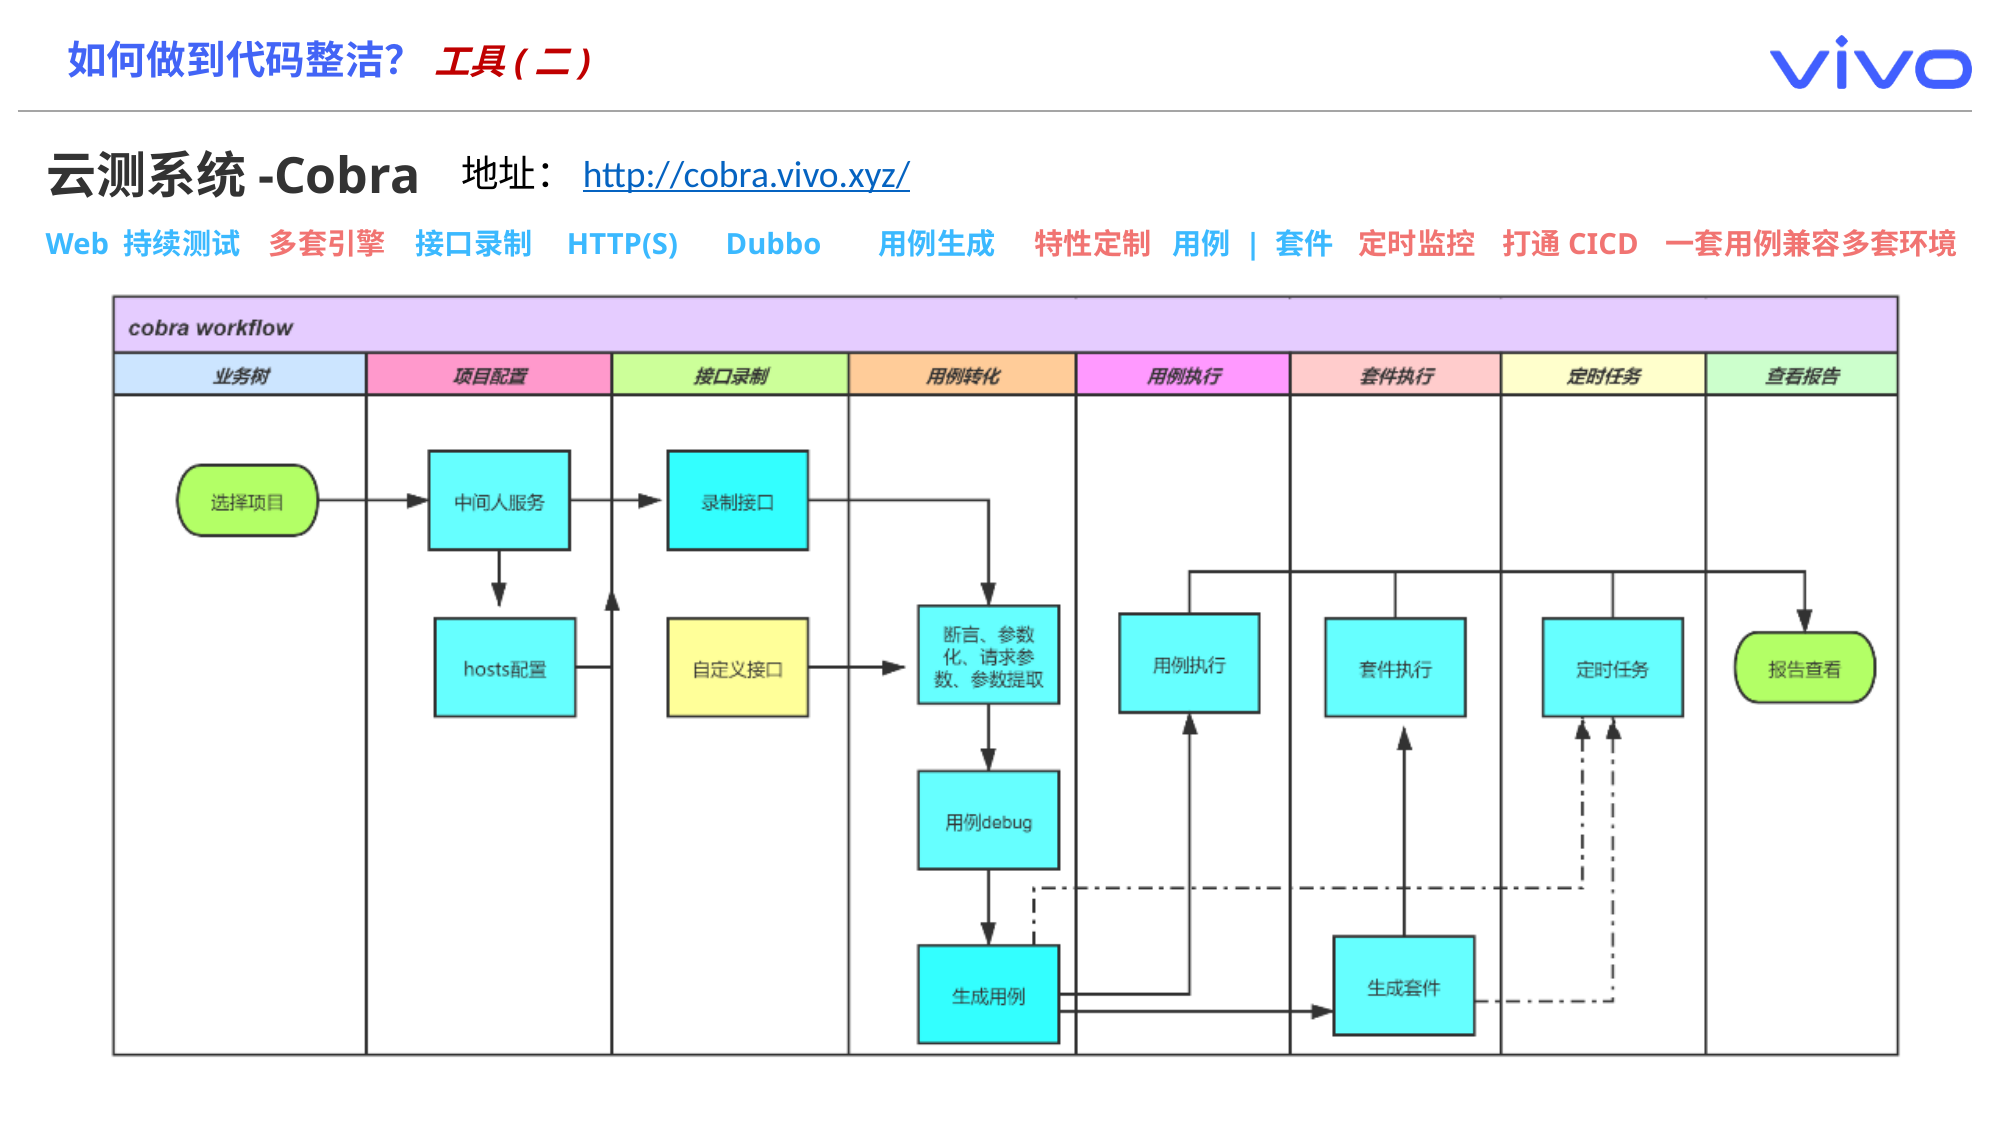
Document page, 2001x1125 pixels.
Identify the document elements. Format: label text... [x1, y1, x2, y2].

text_box HTTP(S) [551, 218, 693, 262]
text_box 地址：http://cobra.vivo.xyz/ [446, 142, 926, 203]
picture [79, 262, 1933, 1090]
text_box 打通CICD [1491, 218, 1650, 262]
text_box 多套引擎 [254, 218, 400, 262]
text_box 定时监控 [1349, 218, 1491, 262]
text_box Dubbo [710, 218, 837, 262]
text_box Web 持续测试 [30, 218, 254, 268]
text_box 特性定制 [1019, 218, 1167, 262]
picture [1770, 35, 1972, 89]
text_box 用例生成 [863, 218, 1011, 262]
text_box 接口录制 [400, 218, 548, 262]
text_box 云测系统-Cobra [31, 136, 436, 211]
text_box 用例 | 套件 [1167, 218, 1349, 262]
text_box 如何做到代码整洁？ 工具(二) [52, 27, 606, 90]
text_box 一套用例兼容多套环境 [1650, 218, 1973, 268]
